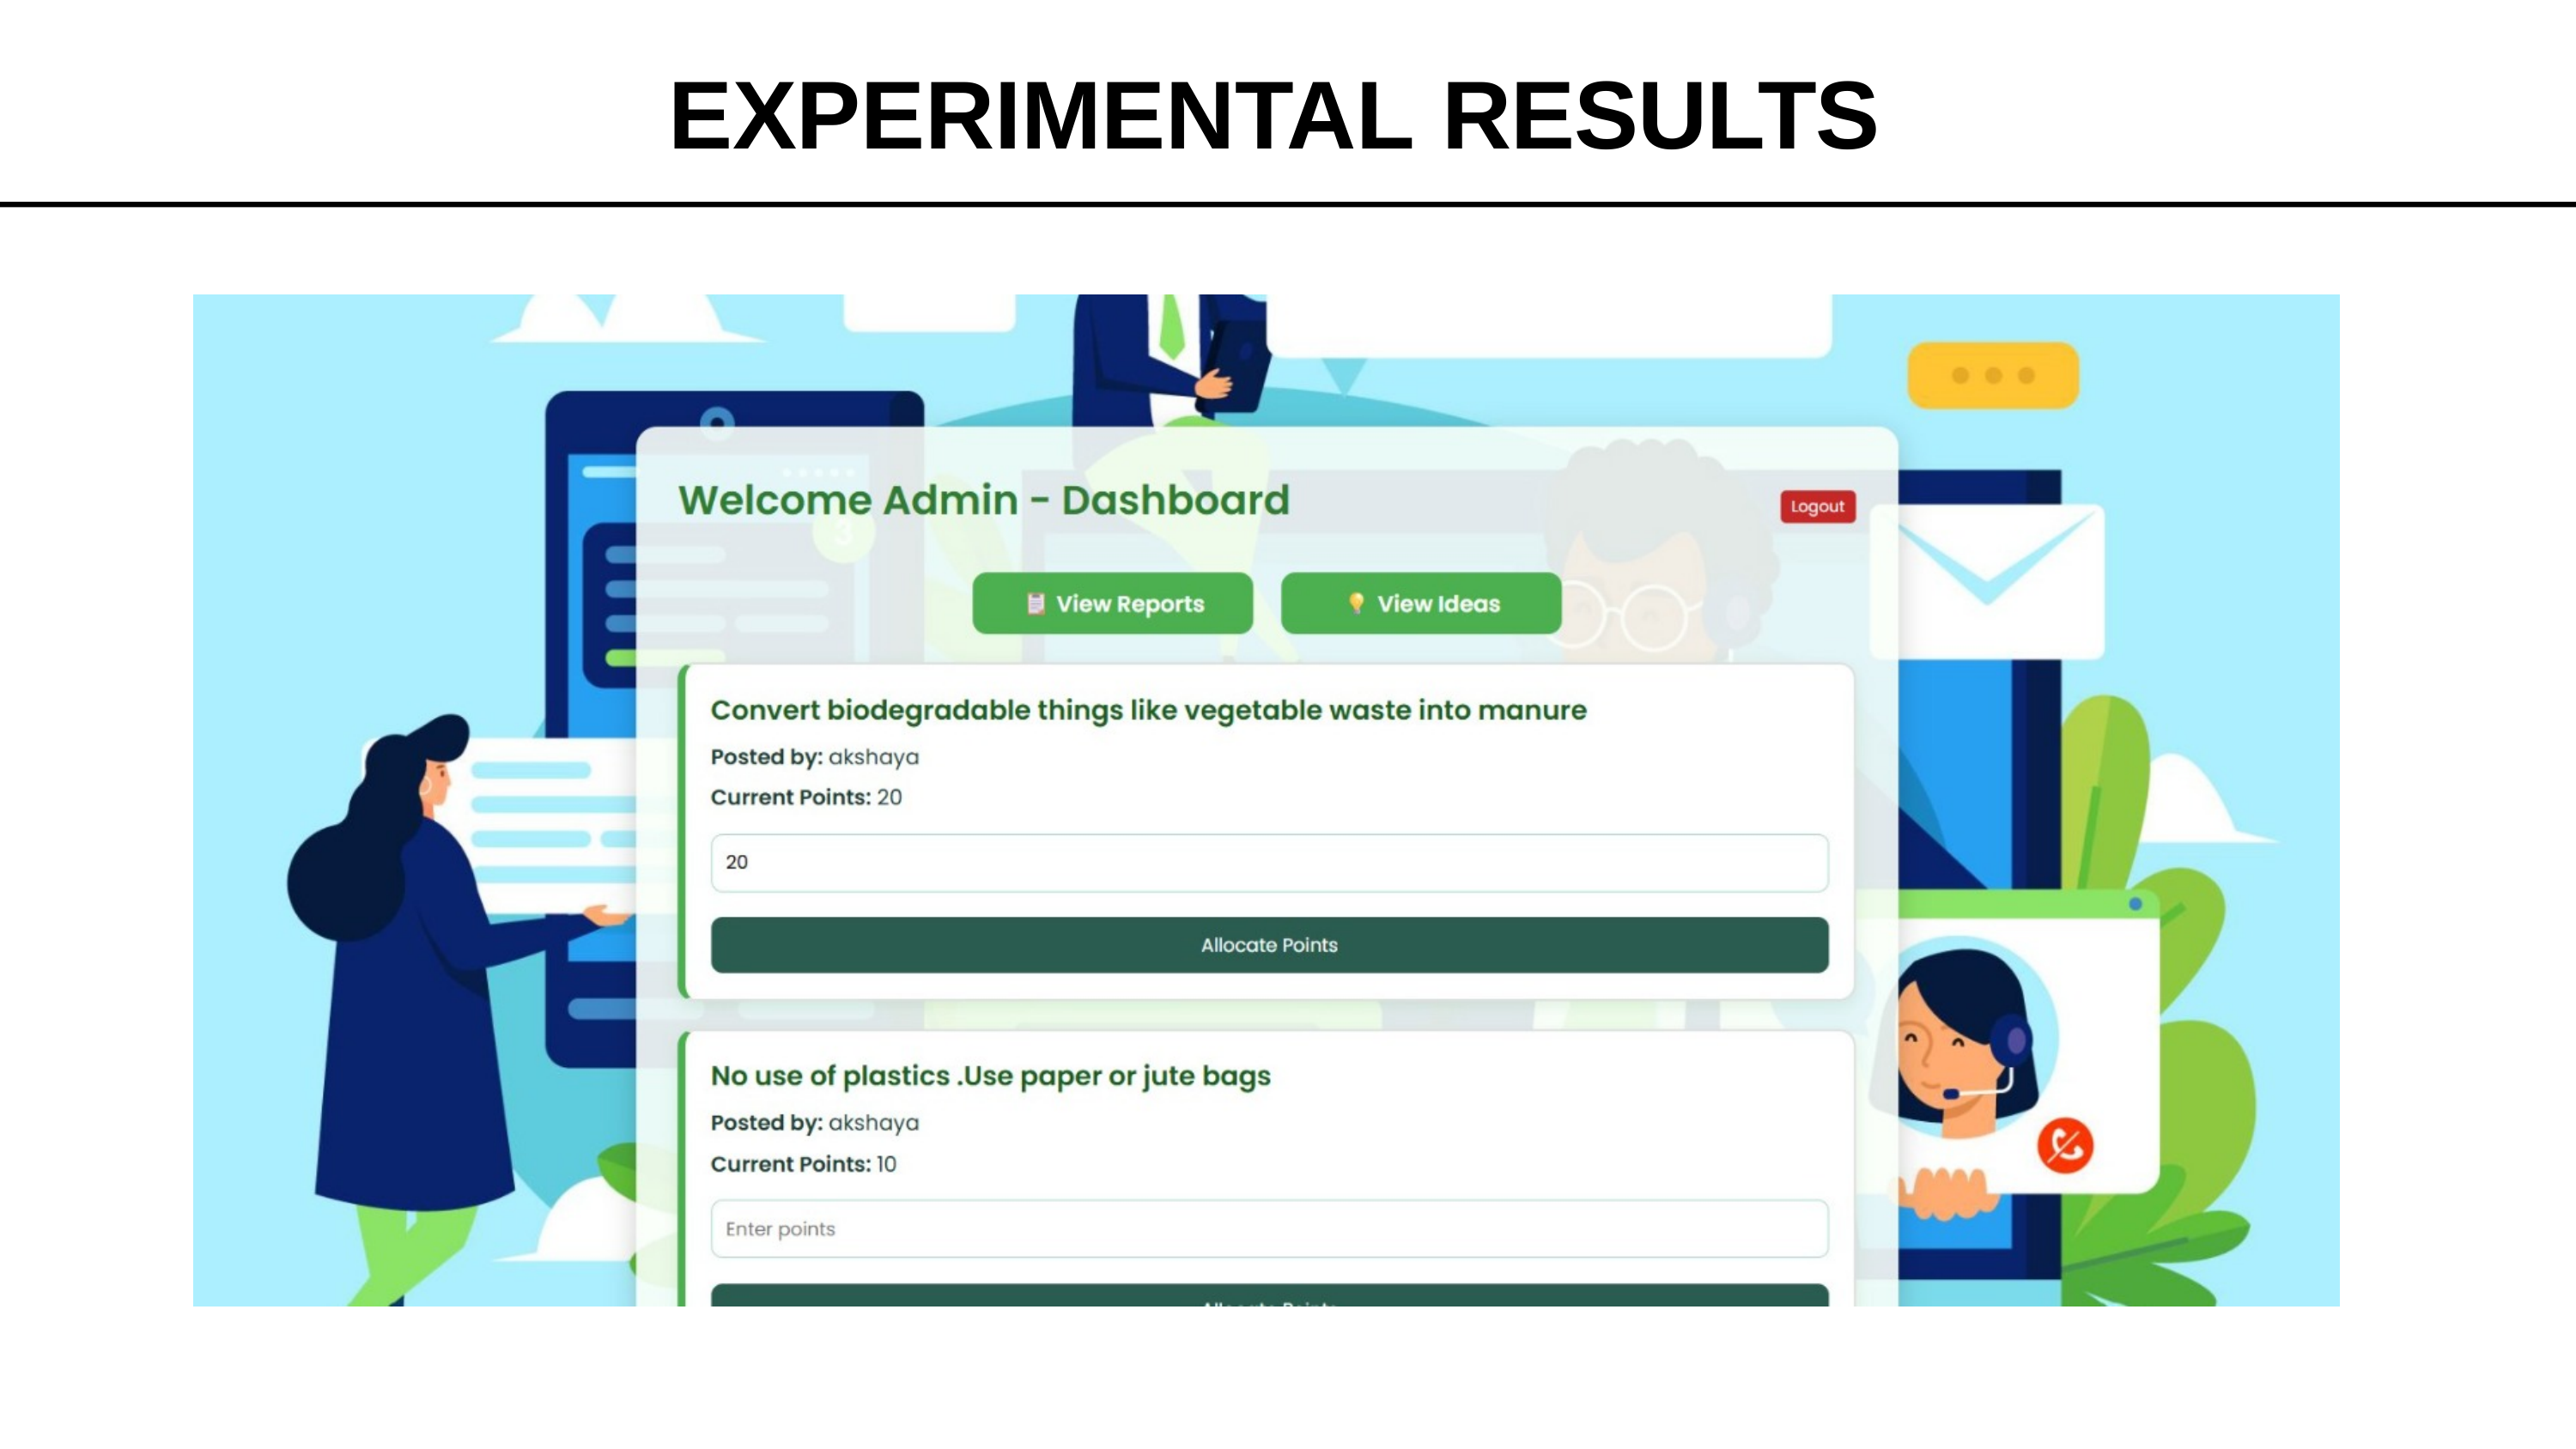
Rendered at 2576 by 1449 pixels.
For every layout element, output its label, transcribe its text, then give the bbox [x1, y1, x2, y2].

picture [192, 294, 2341, 1307]
title EXPERIMENTAL RESULTS [666, 50, 1891, 293]
